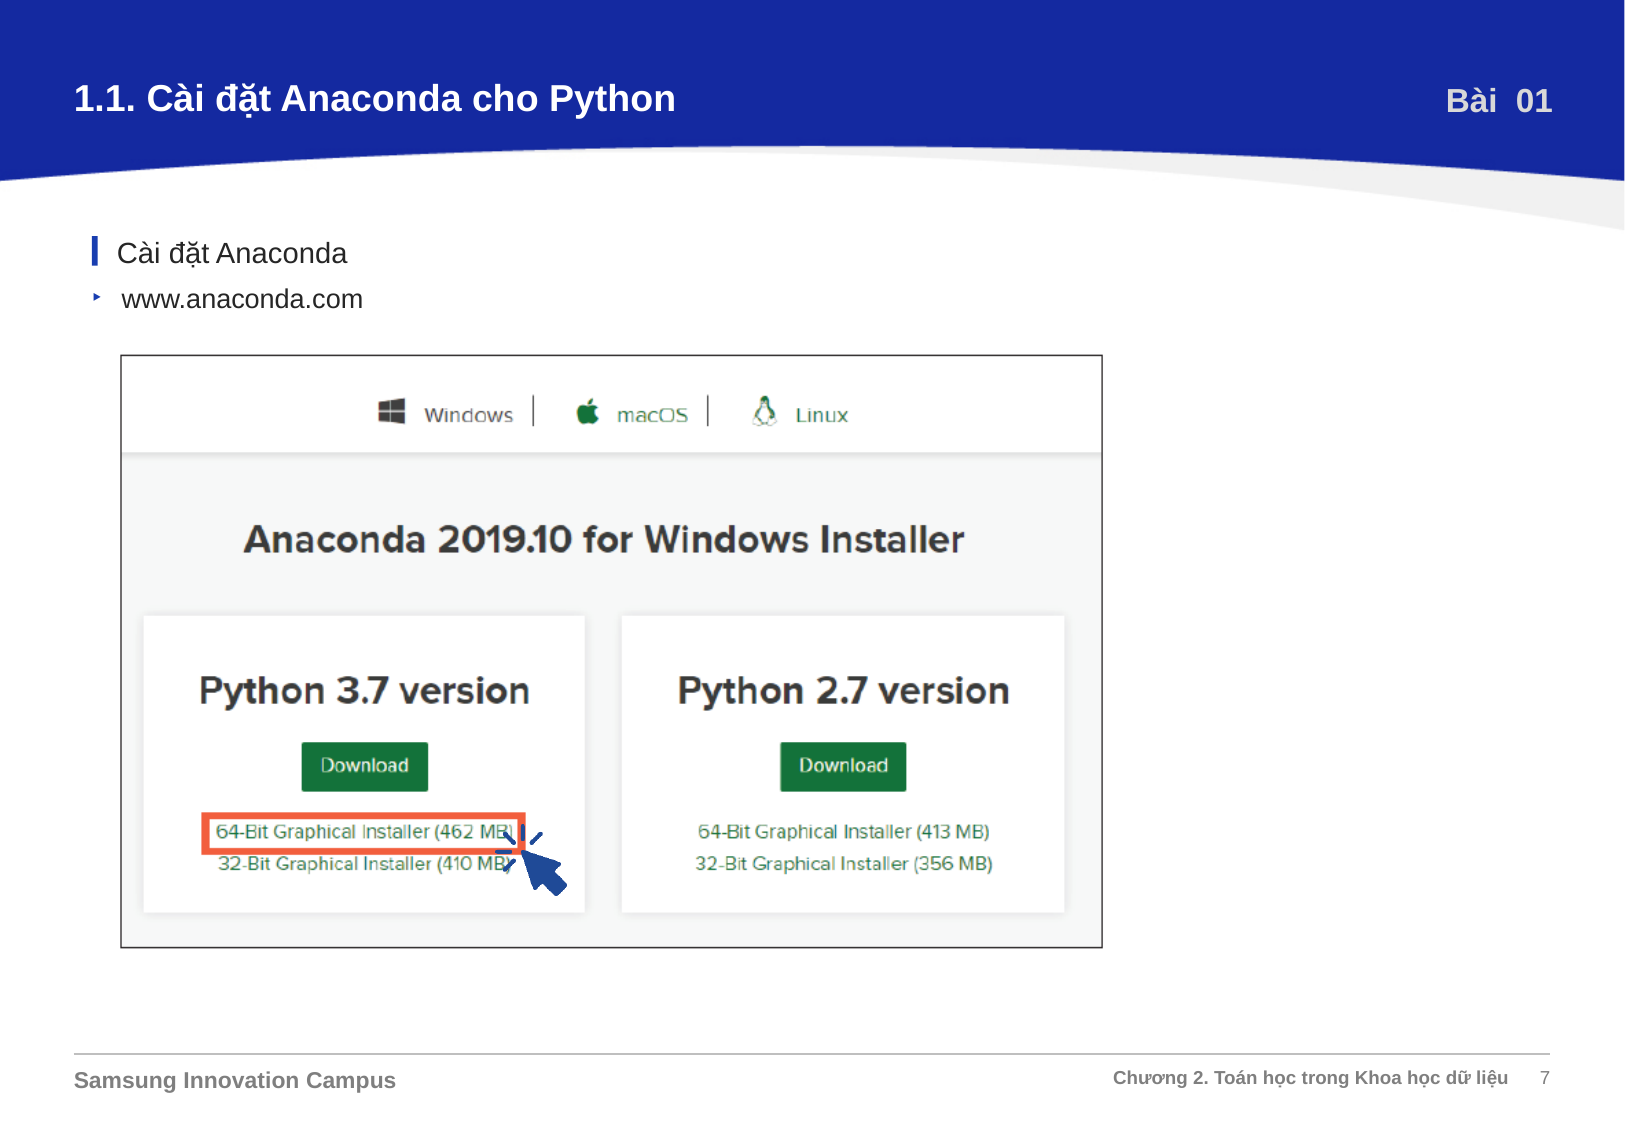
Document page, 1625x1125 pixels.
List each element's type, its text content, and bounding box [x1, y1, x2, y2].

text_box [73, 73, 1554, 120]
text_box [91, 234, 1533, 270]
text_box www.anaconda.com [91, 277, 1508, 326]
picture [0, 0, 1625, 1125]
